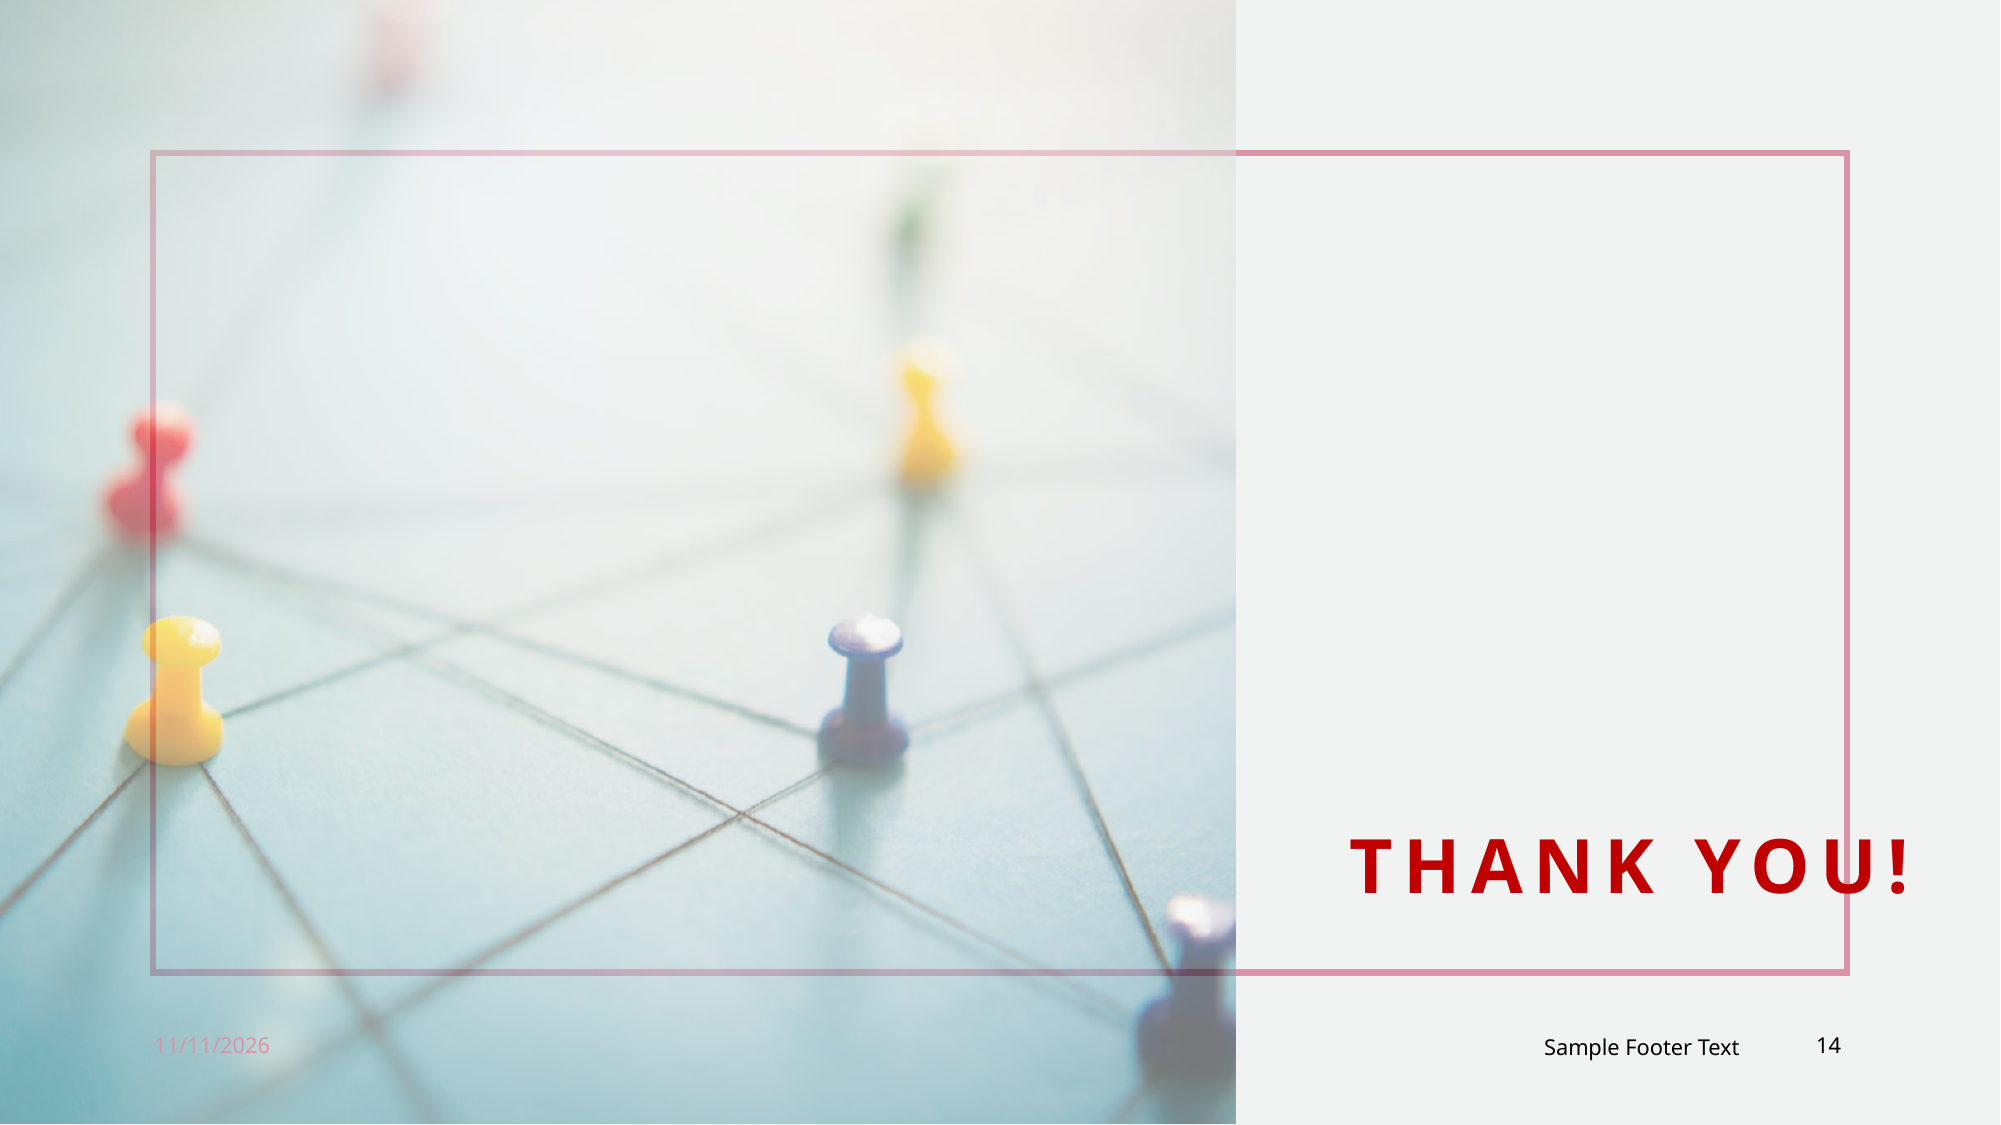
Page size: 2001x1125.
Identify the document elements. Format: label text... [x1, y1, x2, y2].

title THANK YOU! [1334, 655, 2000, 917]
footer Sample Footer Text [1236, 1016, 1754, 1077]
slide_number 14 [1754, 1016, 1857, 1077]
picture [0, 0, 1236, 1124]
